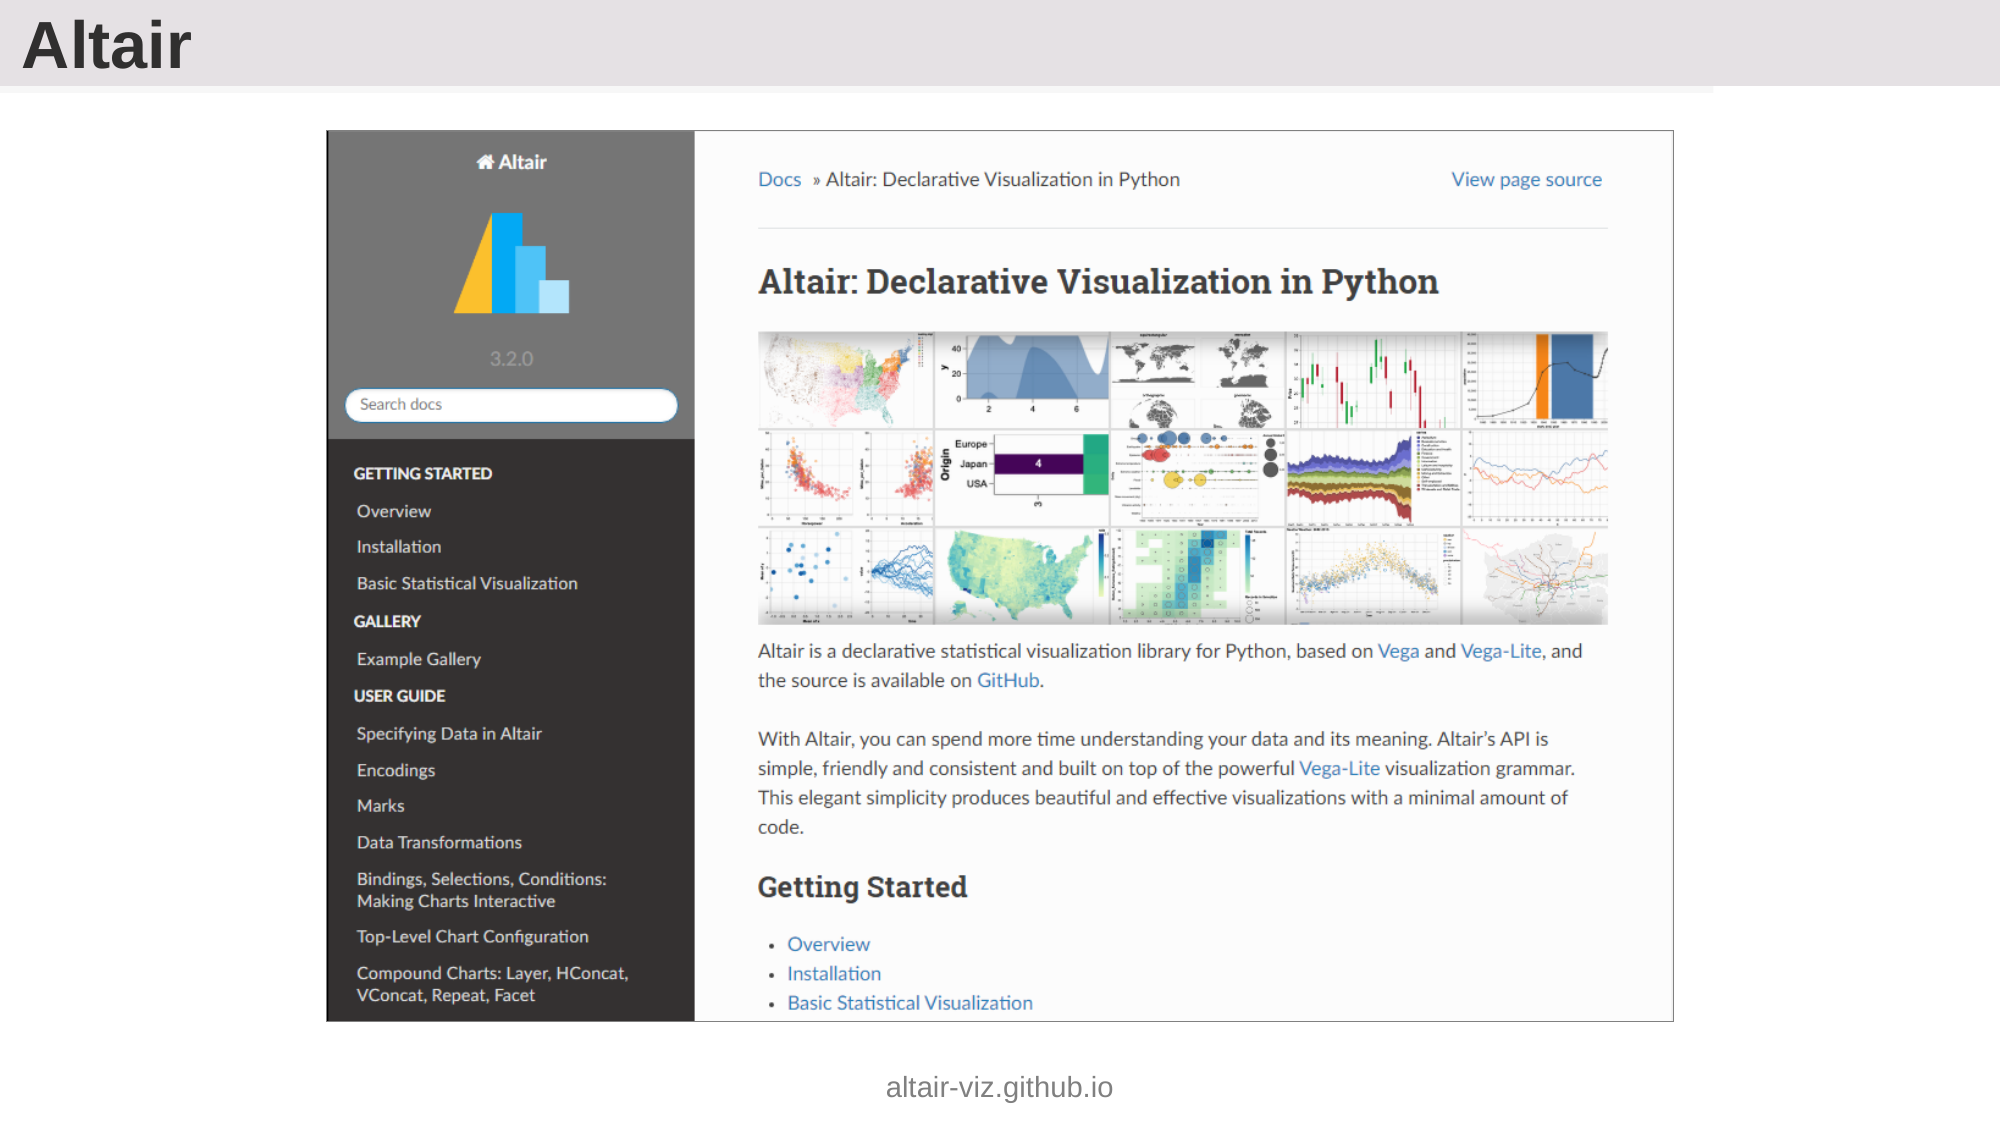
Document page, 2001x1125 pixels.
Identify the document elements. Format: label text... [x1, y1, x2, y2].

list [326, 130, 1674, 1022]
title Altair [0, 0, 2000, 86]
list altair-viz.github.io [115, 1059, 1885, 1112]
